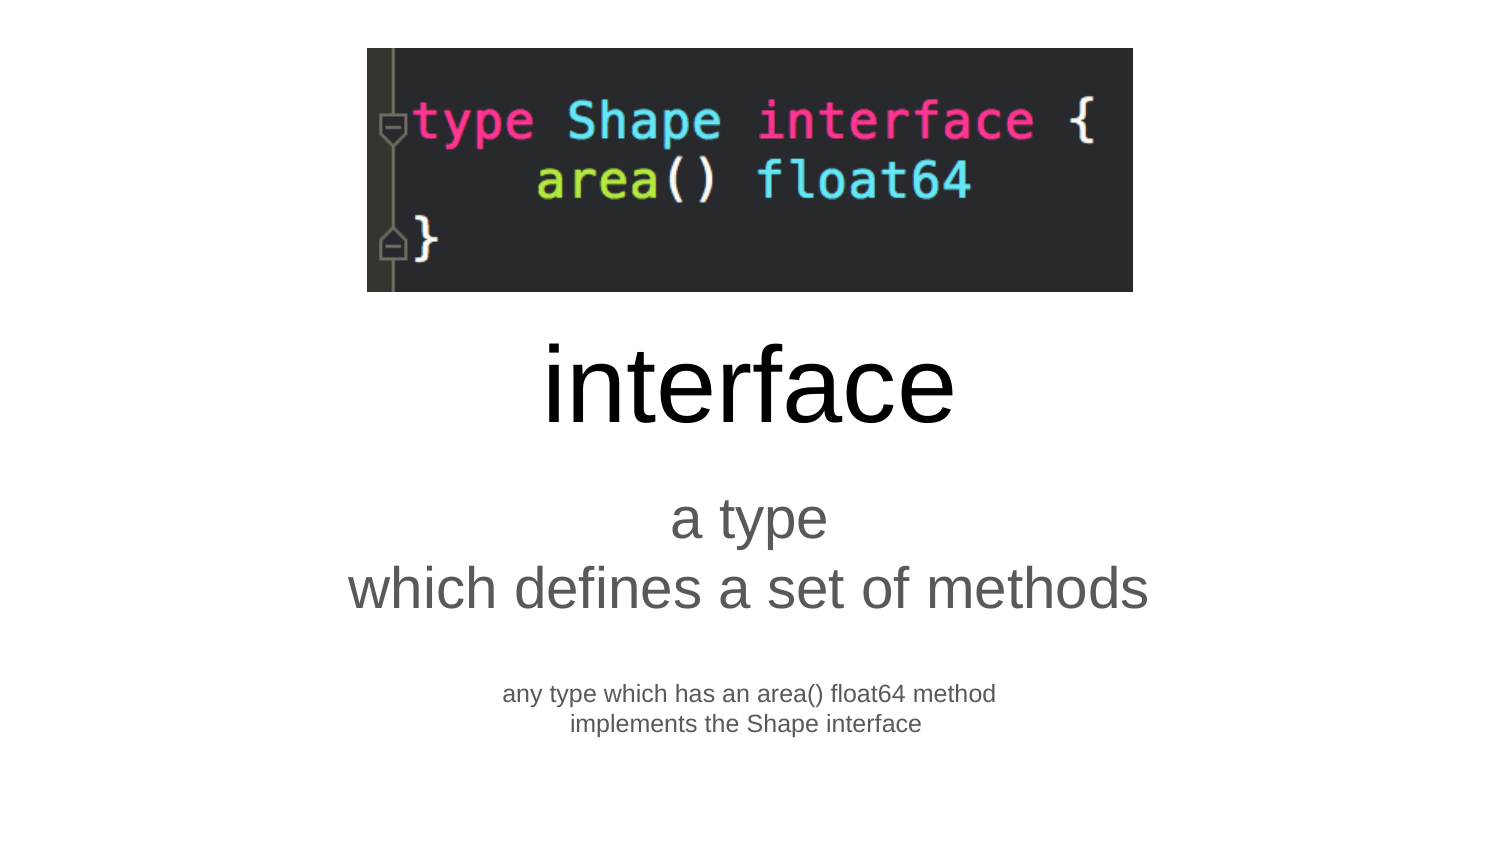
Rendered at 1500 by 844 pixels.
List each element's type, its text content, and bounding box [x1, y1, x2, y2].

subtitle any type which has an area() float64 method implements the Shape interface [51, 662, 1449, 779]
picture [366, 47, 1134, 293]
title interface [51, 122, 1449, 459]
subtitle a type which defines a set of methods [51, 464, 1449, 630]
